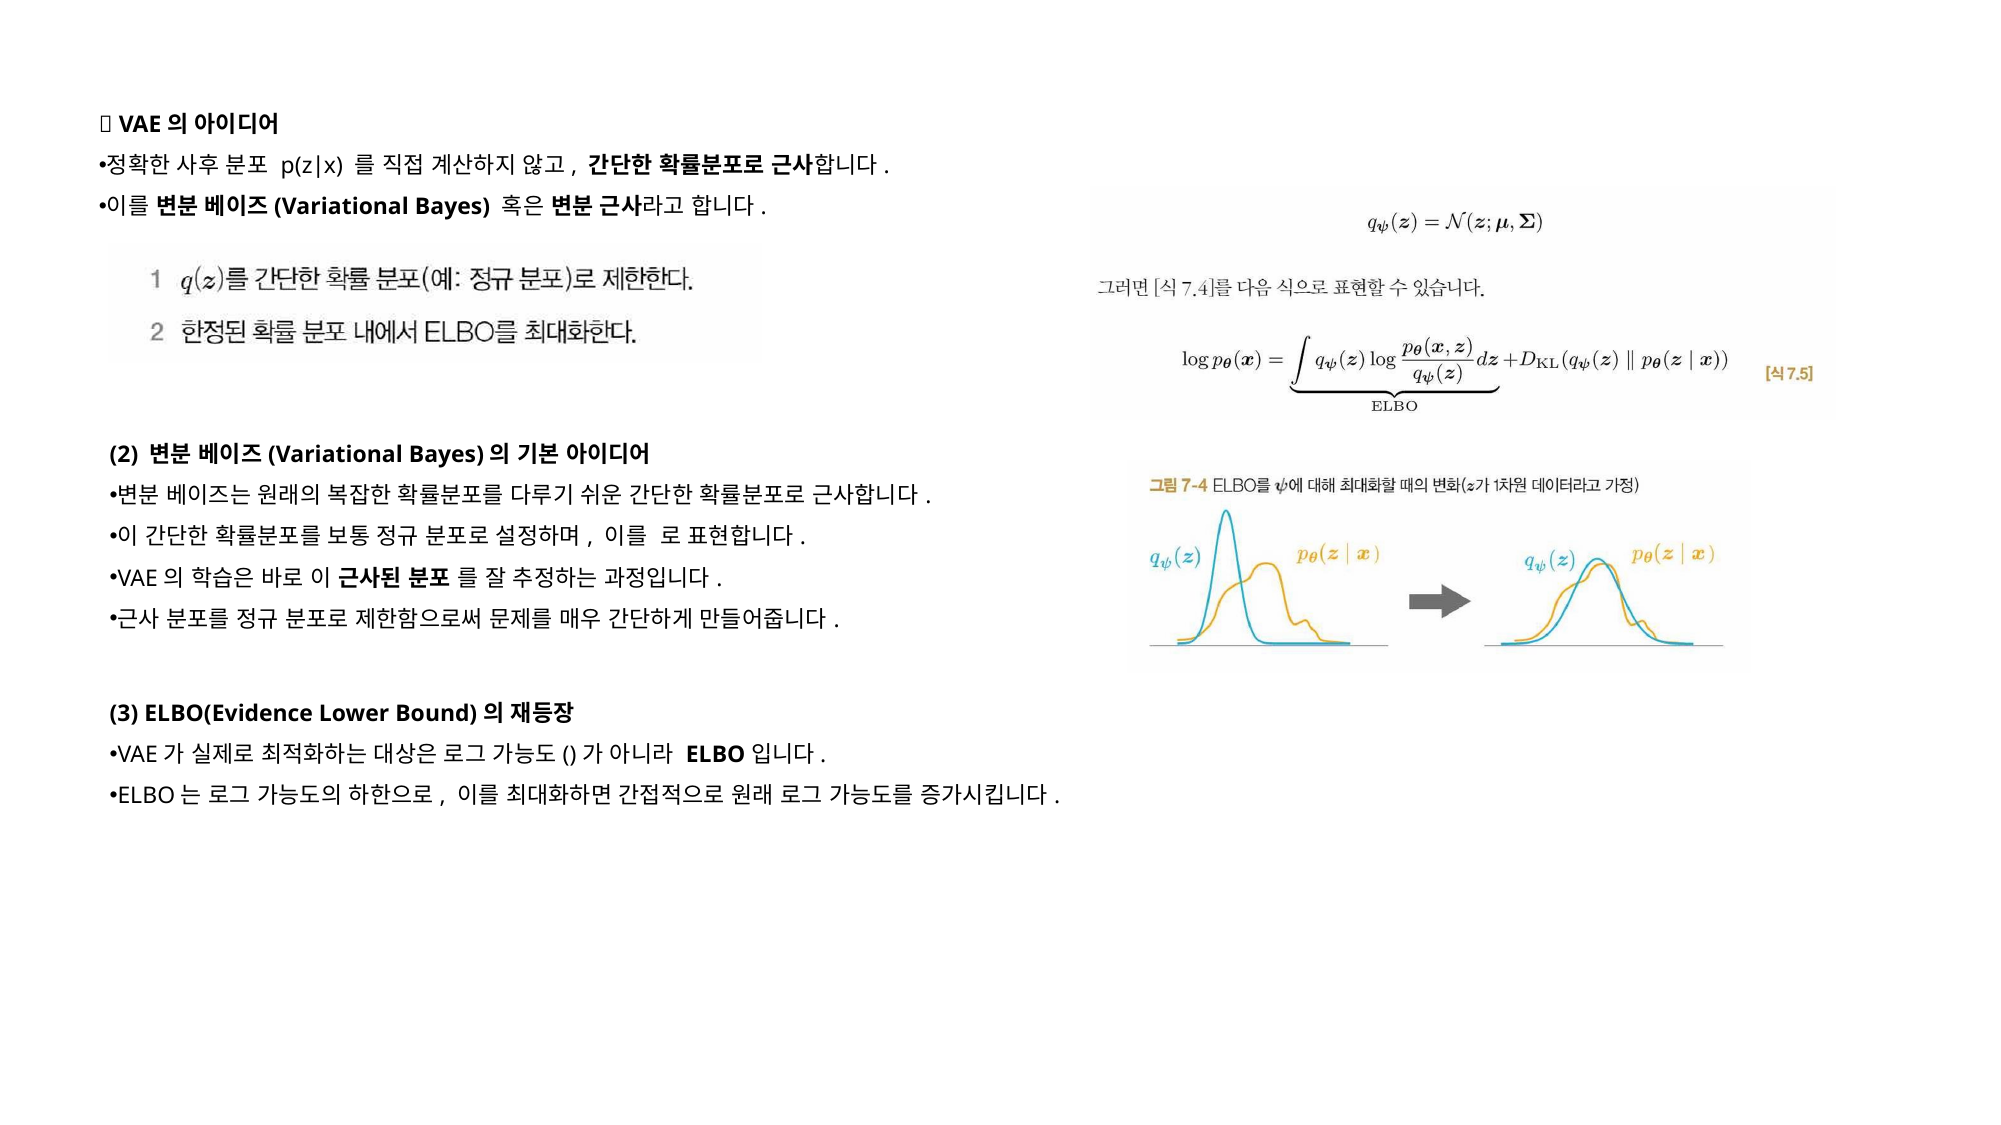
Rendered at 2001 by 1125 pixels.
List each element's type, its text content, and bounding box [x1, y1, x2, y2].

text_box 🔸 VAE의 아이디어 정확한 사후 분포 p(z∣x) 를 직접 계산하지 않고, 간단한 확률분포로 근사합니다. 이를 변분 베이즈(Variational Bayes) 혹은 변분 근사라고 합니다. [84, 88, 1085, 227]
picture [1127, 460, 1751, 673]
picture [108, 243, 762, 363]
picture [1090, 186, 1836, 420]
